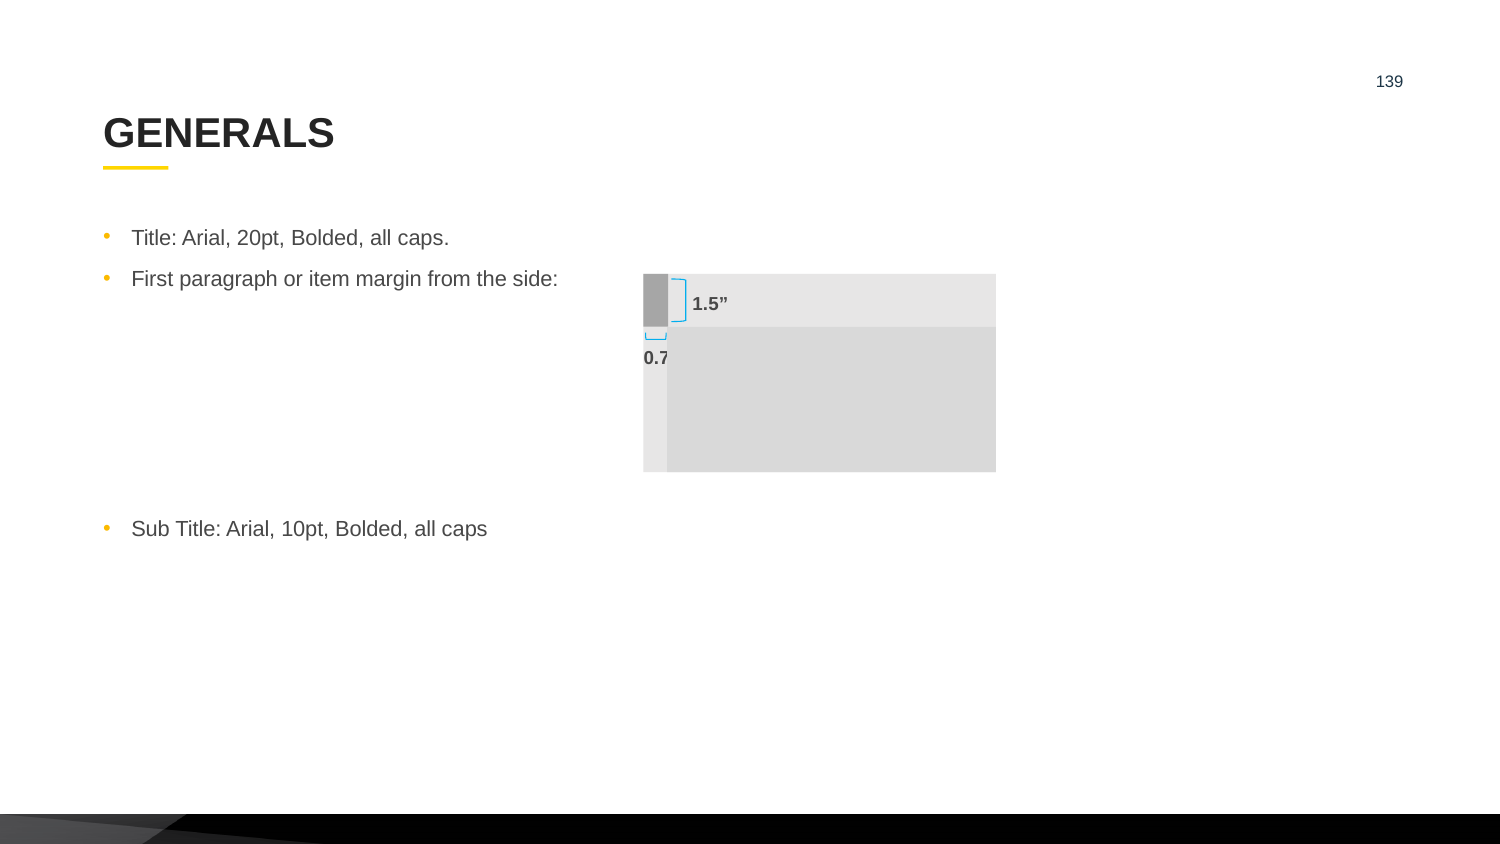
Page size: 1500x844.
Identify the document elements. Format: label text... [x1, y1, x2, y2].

slide_number 139 [1375, 70, 1440, 96]
title GENERALS [103, 103, 1397, 158]
picture [0, 814, 1500, 844]
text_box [643, 273, 996, 473]
list Title: Arial, 20pt, Bolded, all caps. First paragraph or item margin from the side: Sub Title: Arial, 10pt, Bolded, all caps [103, 223, 1397, 553]
